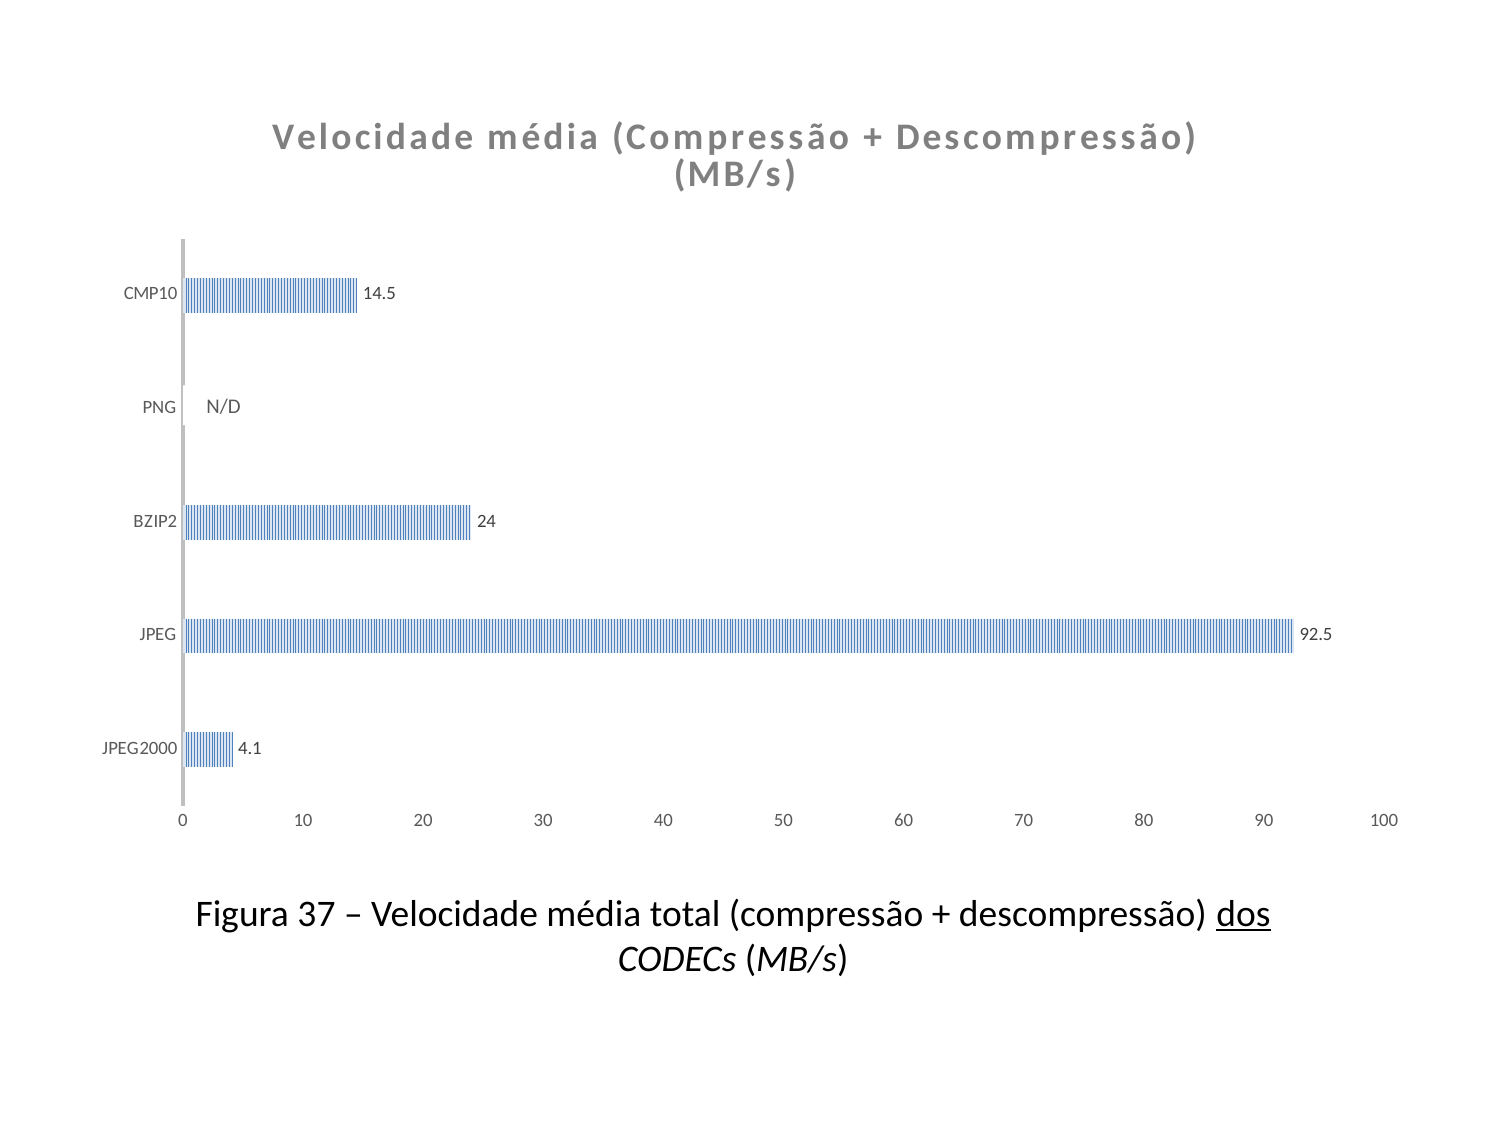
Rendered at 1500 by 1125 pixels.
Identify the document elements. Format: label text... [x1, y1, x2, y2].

chart [74, 103, 1426, 847]
text_box Figura 37 – Velocidade média total (compressão + descompressão) dos CODECs (MB/s) [123, 881, 1343, 987]
